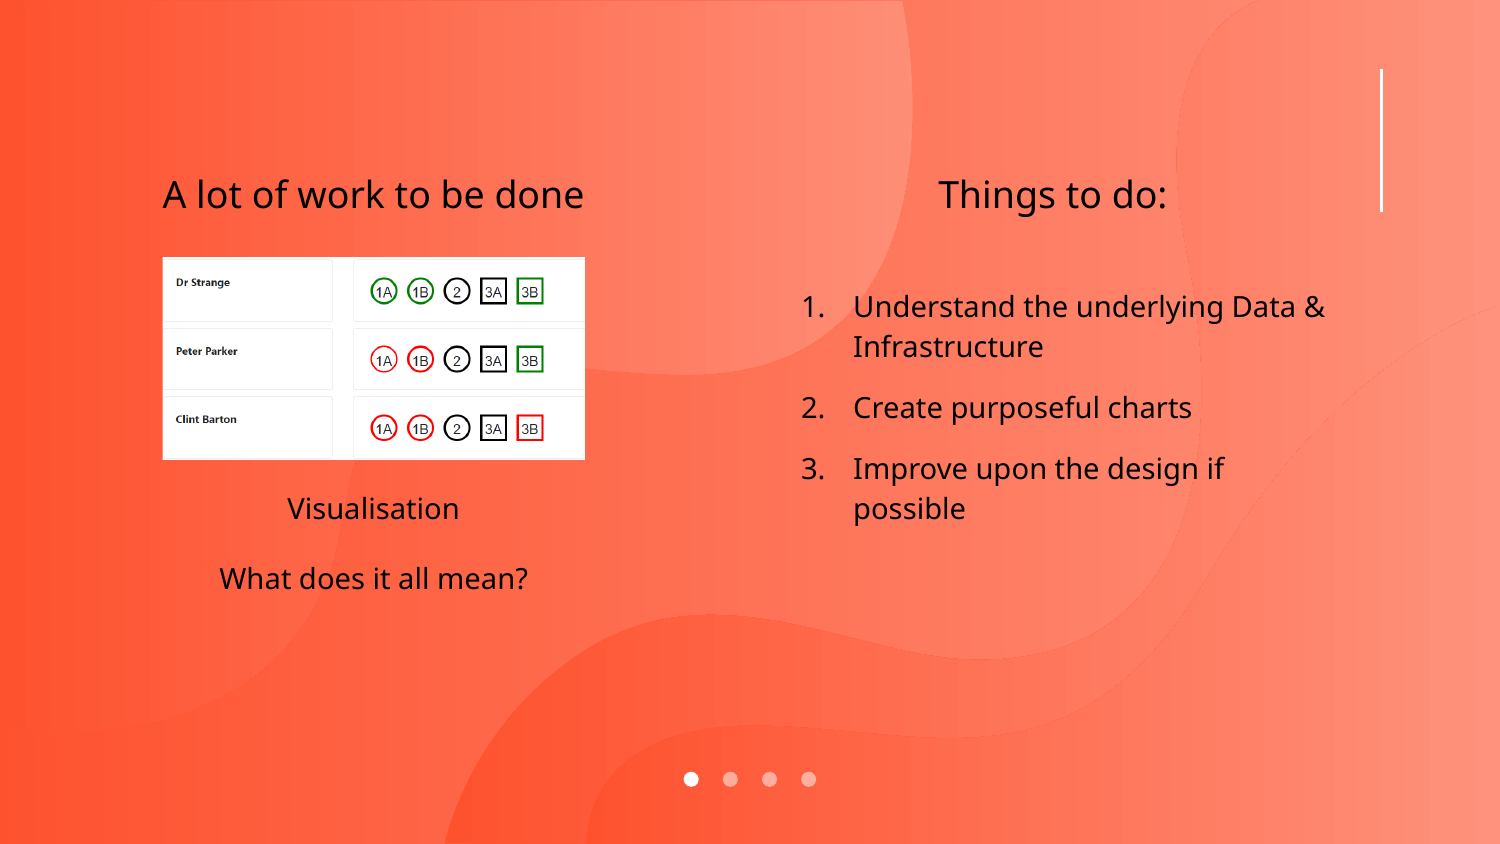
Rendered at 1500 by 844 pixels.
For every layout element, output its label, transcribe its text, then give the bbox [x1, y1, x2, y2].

title A lot of work to be done [118, 164, 630, 231]
picture [162, 257, 586, 461]
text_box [683, 771, 817, 788]
title Understand the underlying Data & Infrastructure Create purposeful charts Improve upon the design if possible [778, 253, 1328, 590]
title Things to do: [797, 164, 1309, 231]
subtitle What does it all mean? [196, 539, 552, 689]
title Visualisation [222, 469, 525, 526]
